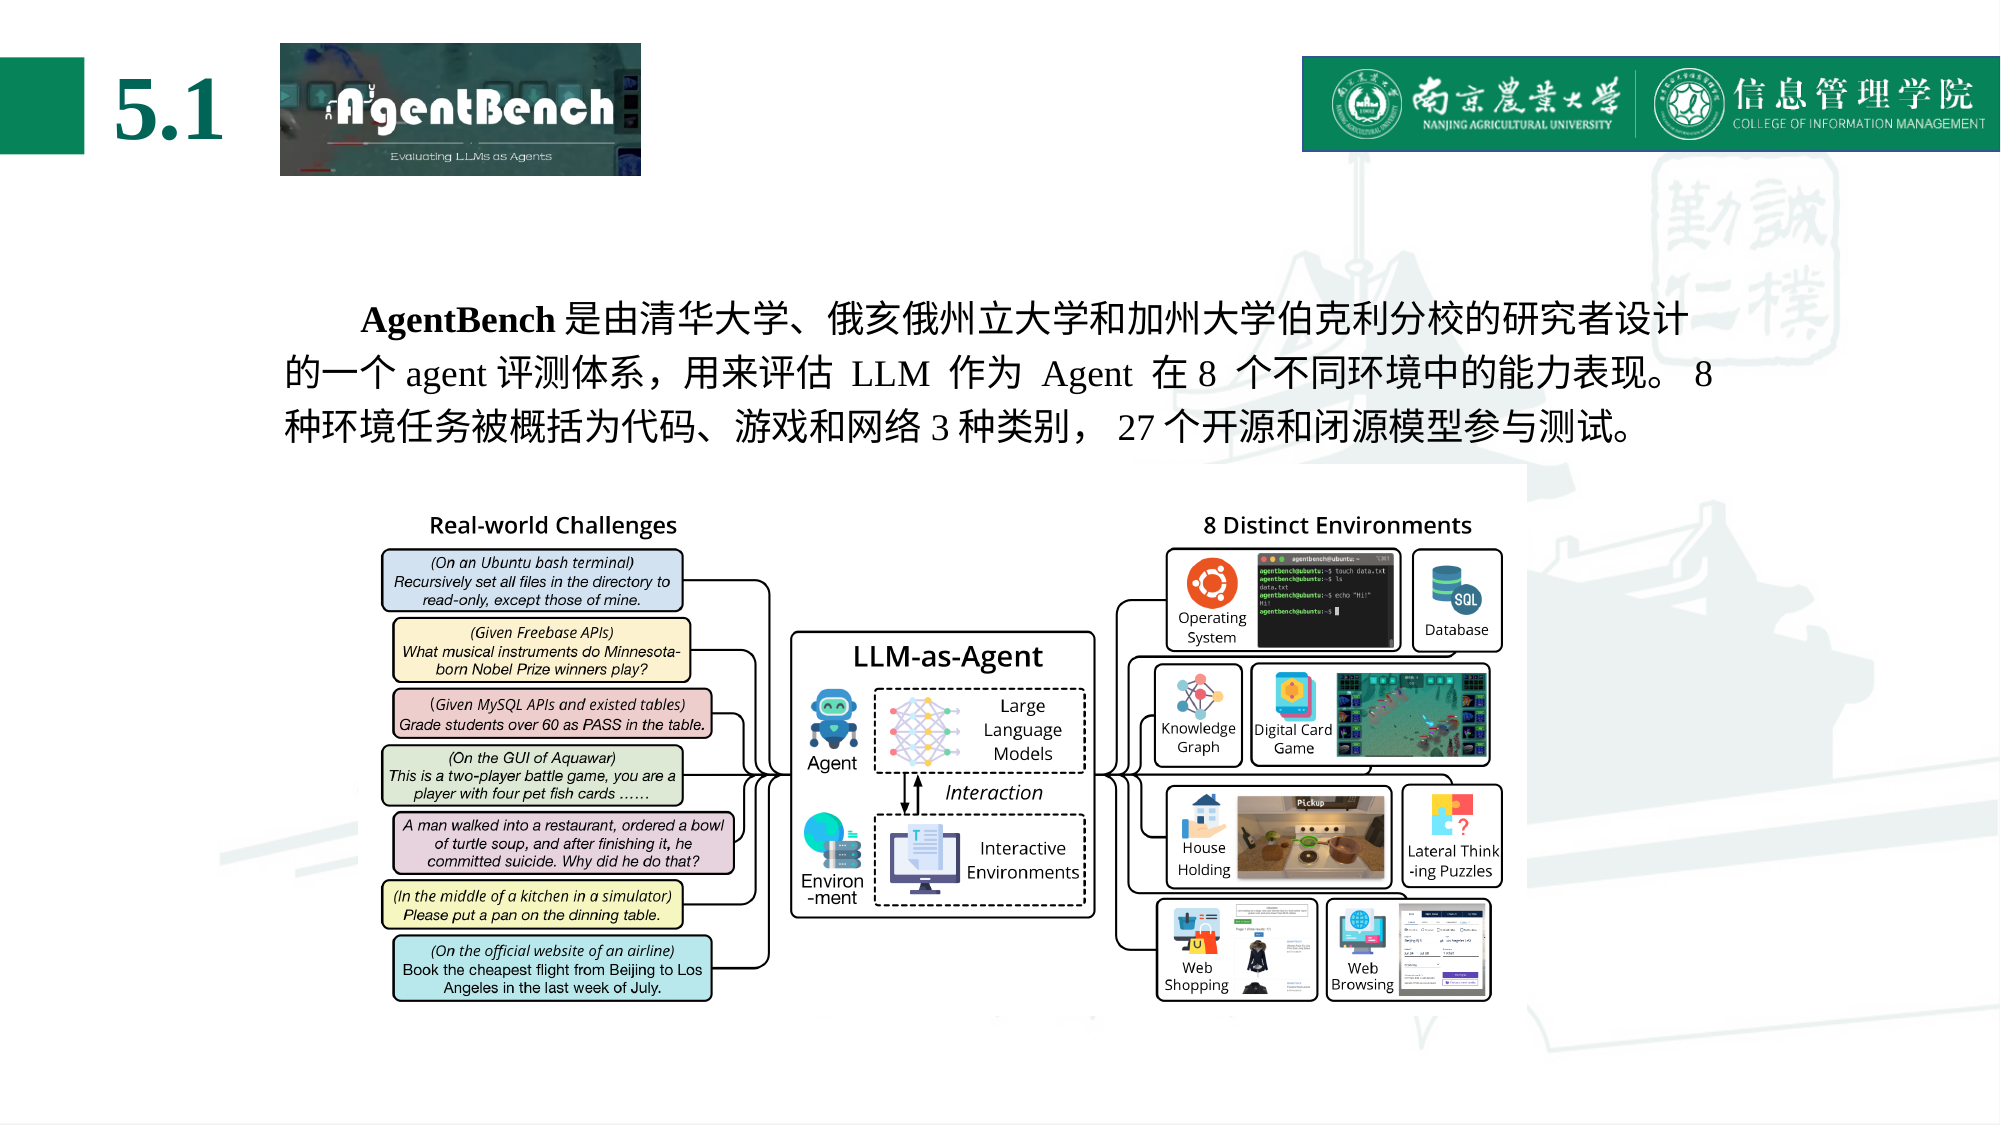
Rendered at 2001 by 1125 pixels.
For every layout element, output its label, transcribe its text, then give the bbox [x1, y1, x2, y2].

list AgentBench是由清华大学、俄亥俄州立大学和加州大学伯克利分校的研究者设计的一个agent评测体系，用来评估 LLM 作为 Agent 在8 个不同环境中的能力表现。8种环境任务被概括为代码、游戏和网络3种类别，27个开源和闭源模型参与测试。 [269, 137, 1731, 741]
picture [358, 464, 1527, 1016]
title 5.1 [98, 32, 1248, 188]
picture [1332, 68, 1985, 140]
picture [280, 43, 641, 176]
